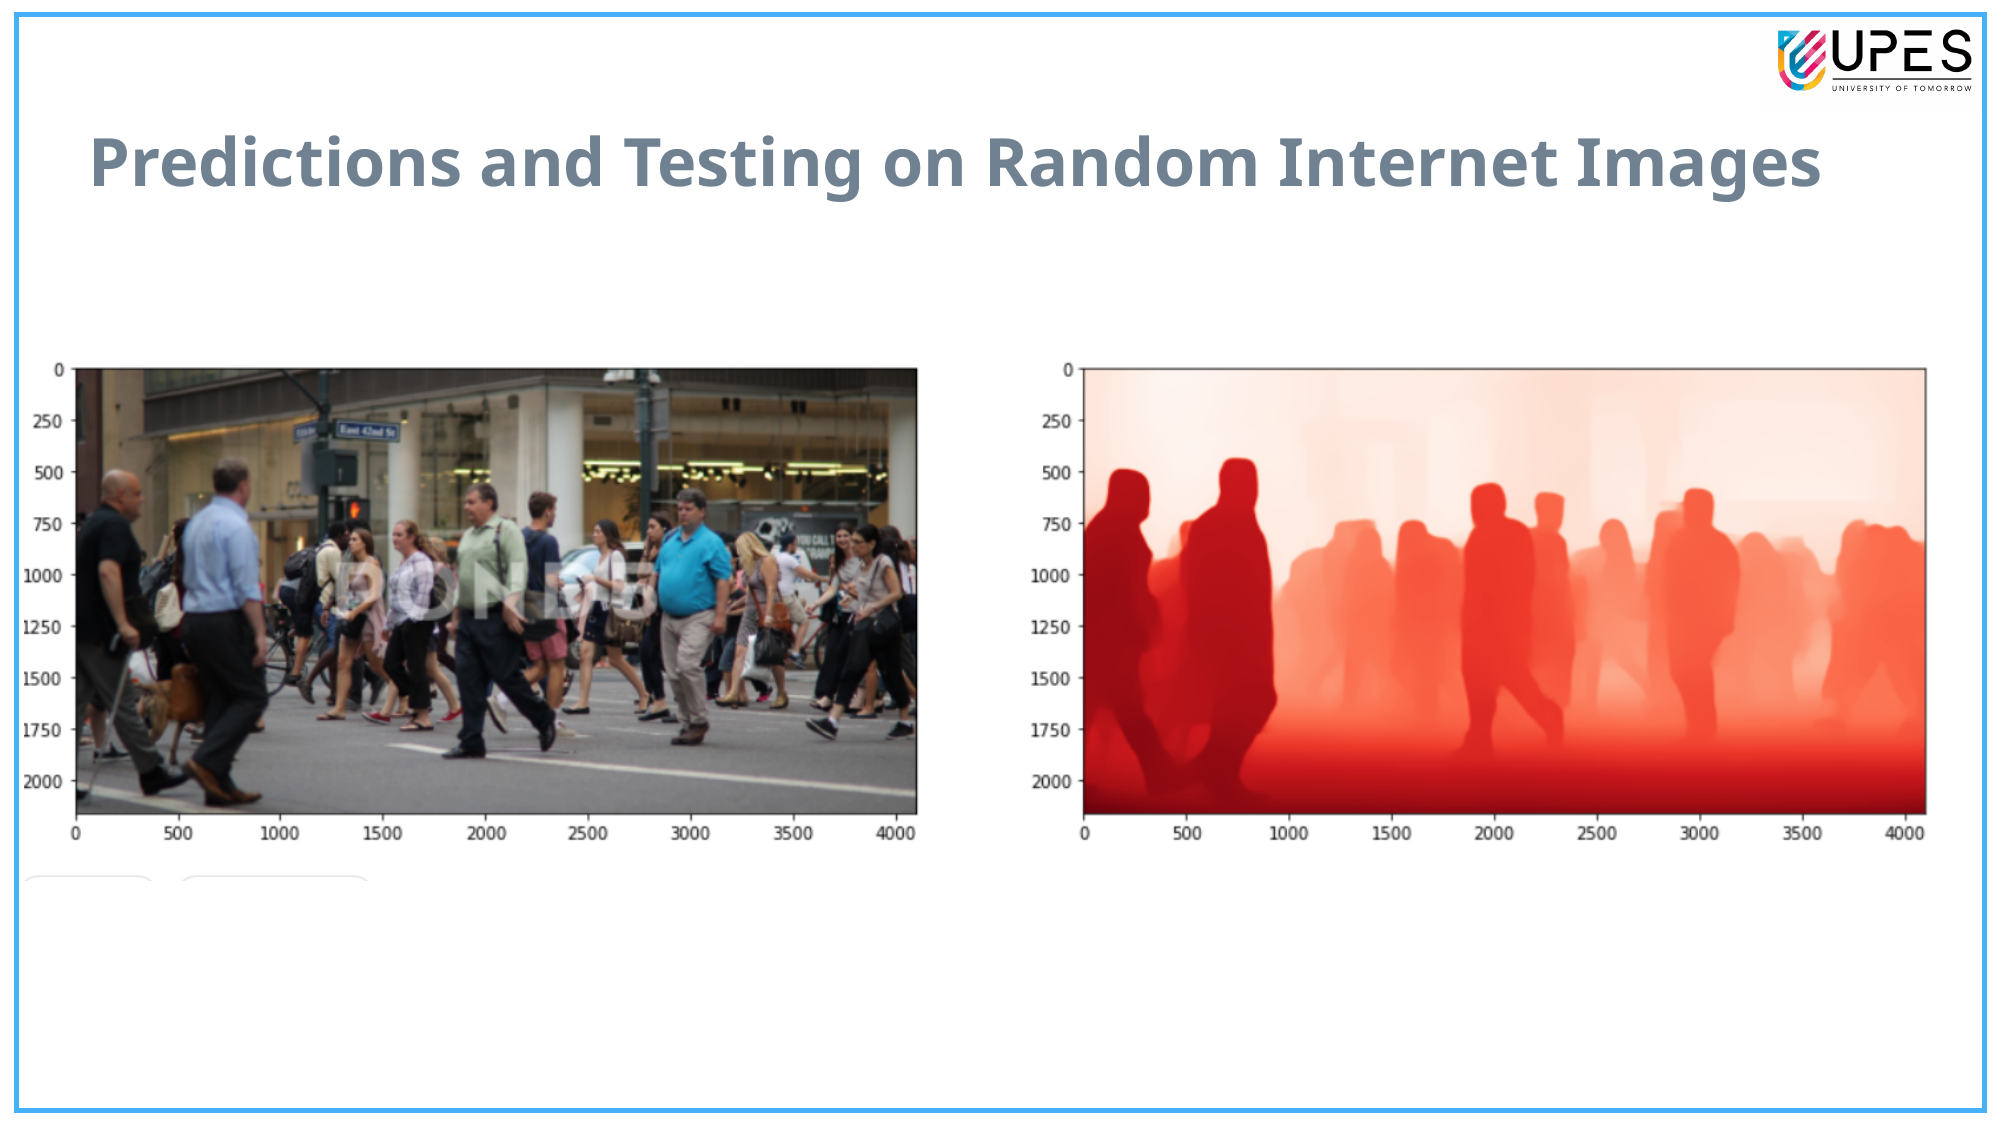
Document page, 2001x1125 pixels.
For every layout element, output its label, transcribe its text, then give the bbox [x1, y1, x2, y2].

title Predictions and Testing on Random Internet Images [68, 97, 1932, 223]
picture [1758, 20, 1978, 110]
picture [24, 344, 1976, 881]
